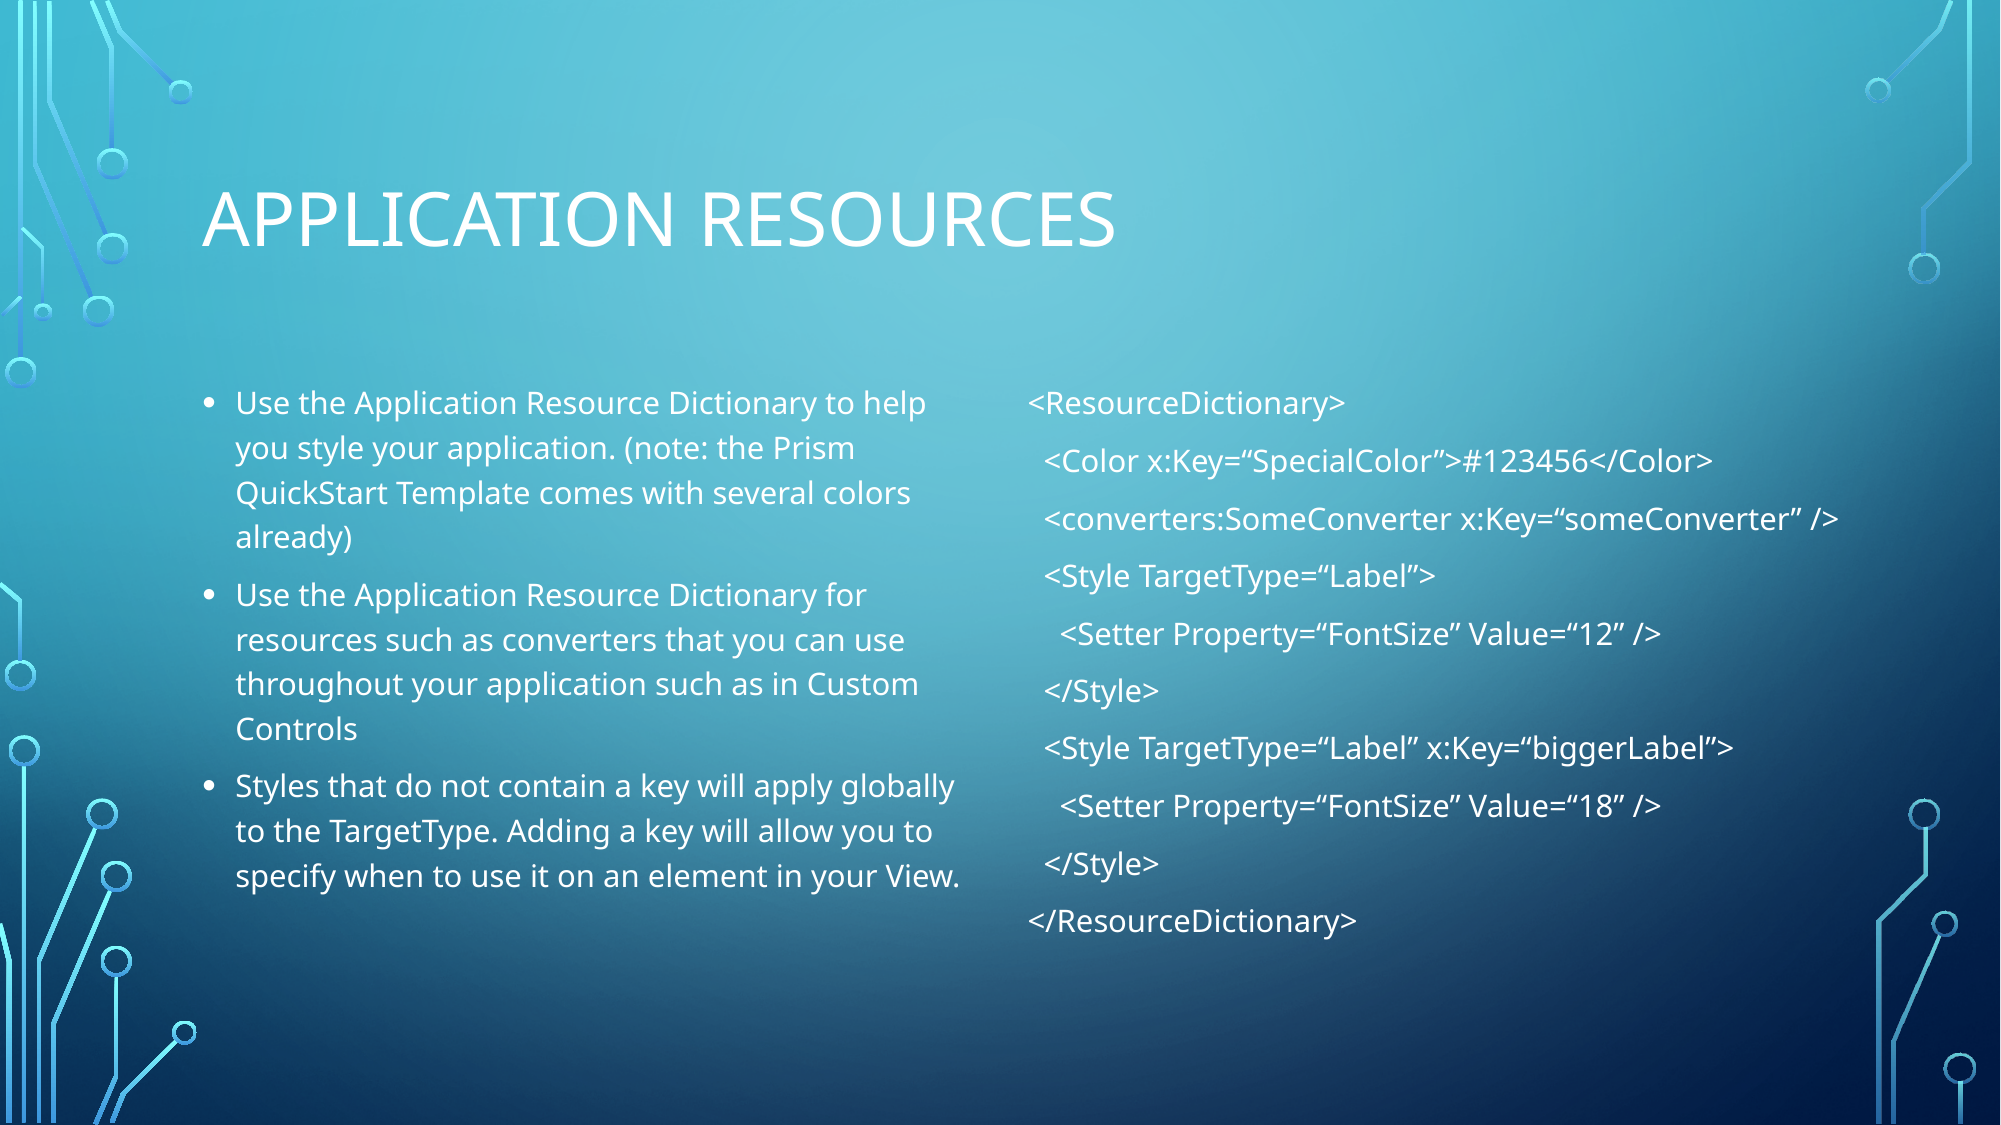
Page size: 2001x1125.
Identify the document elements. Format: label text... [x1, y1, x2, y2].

list <ResourceDictionary> <Color x:Key=“SpecialColor”>#123456</Color> <converters:SomeConverter x:Key=“someConverter” /> <Style TargetType=“Label”> <Setter Property=“FontSize” Value=“12” /> </Style> <Style TargetType=“Label” x:Key=“biggerLabel”> <Setter Property=“FontSize” Value=“18” /> </Style> </ResourceDictionary> [1012, 369, 1898, 950]
title Application Resources [187, 101, 1813, 344]
list Use the Application Resource Dictionary to help you style your application. (note: the Prism QuickStart Template comes with several colors already) Use the Application Resource Dictionary for resources such as converters that you can use throughout your application such as in Custom Controls Styles that do not contain a key will apply globally to the TargetType. Adding a key will allow you to specify when to use it on an element in your View. [187, 369, 988, 950]
